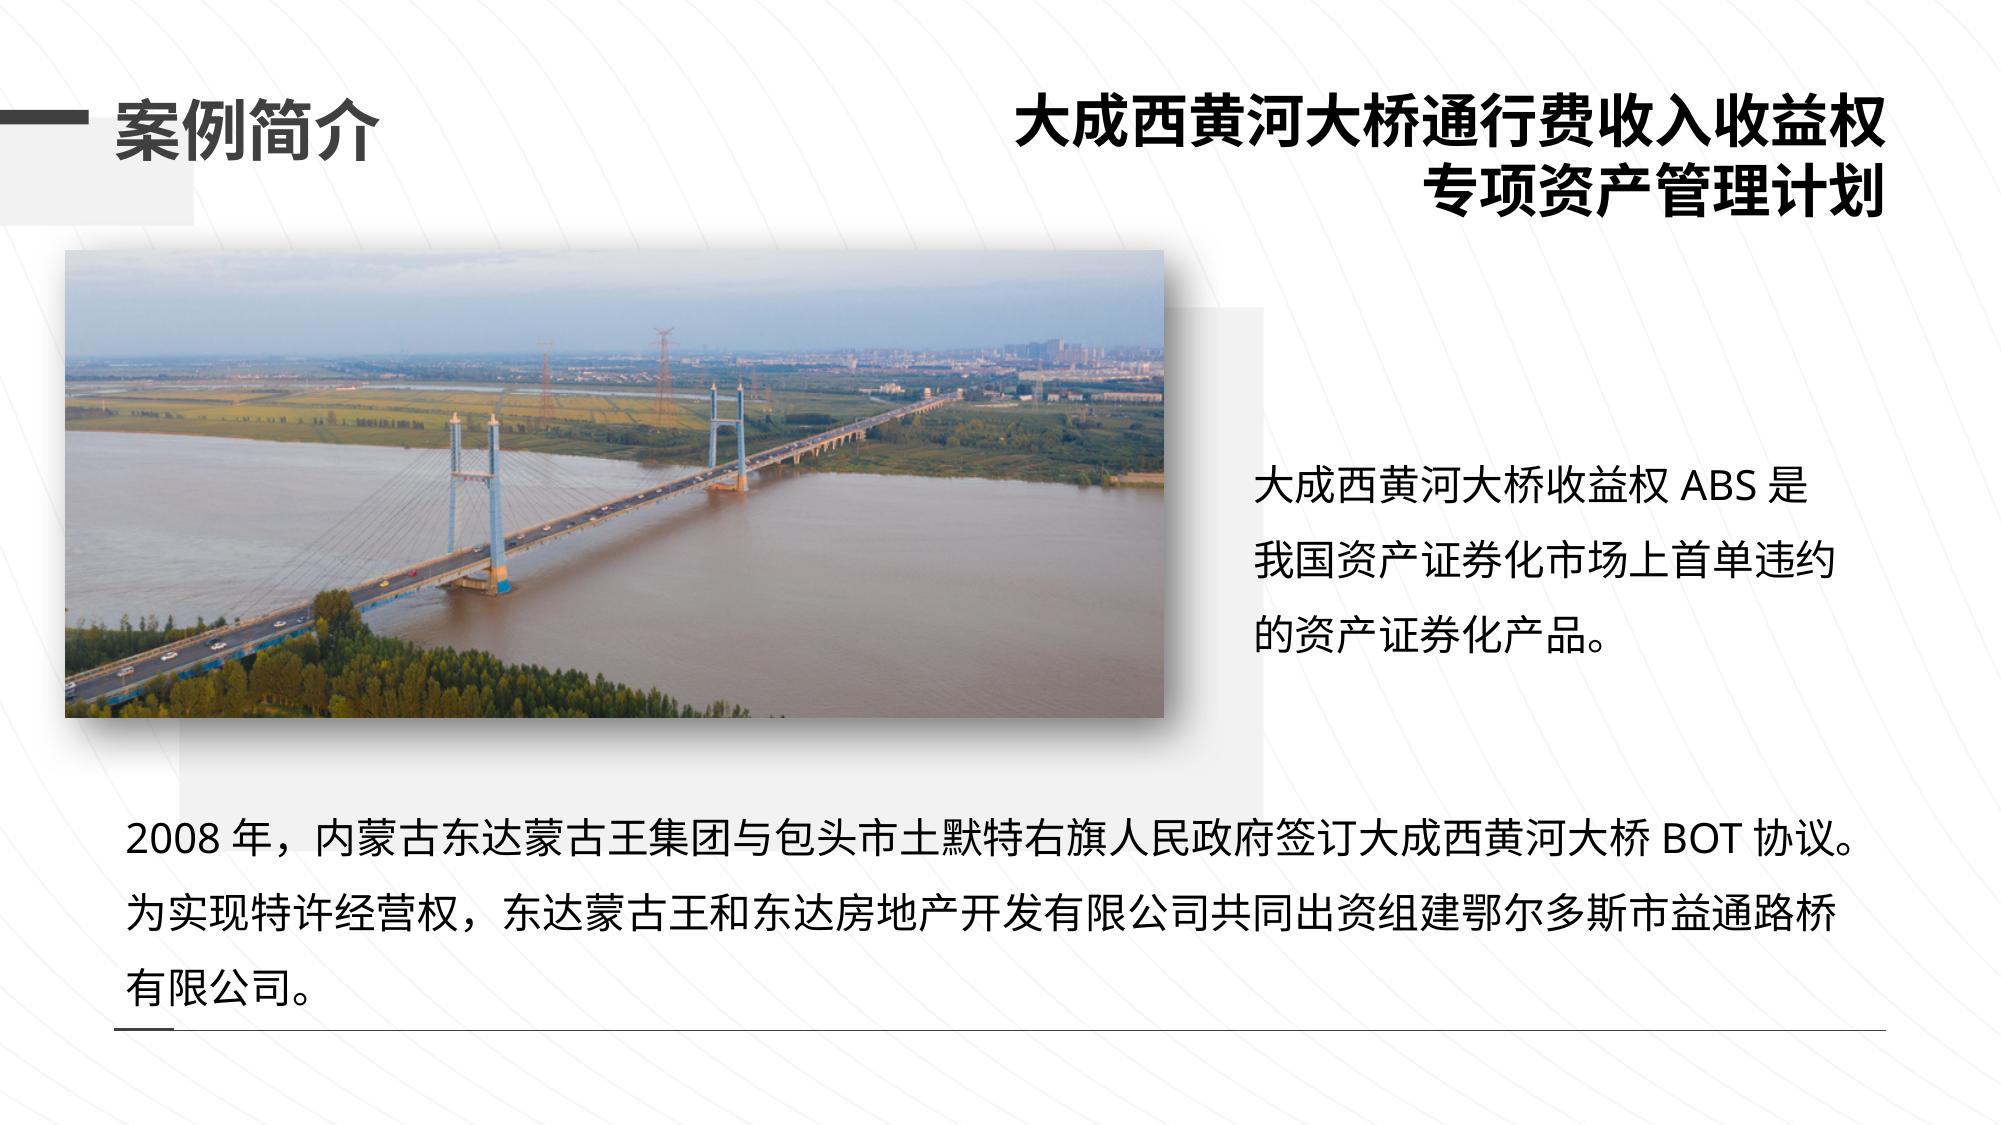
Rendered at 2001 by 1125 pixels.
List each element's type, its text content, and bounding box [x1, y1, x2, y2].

text_box 大成西黄河大桥收益权ABS是 我国资产证券化市场上首单违约的资产证券化产品。 [1264, 426, 1861, 667]
text_box 大成西黄河大桥通行费收入收益权 专项资产管理计划 [954, 41, 1902, 232]
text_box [65, 250, 1264, 852]
text_box 2008年，内蒙古东达蒙古王集团与包头市土默特右旗人民政府签订大成西黄河大桥BOT协议。 为实现特许经营权，东达蒙古王和东达房地产开发有限公司共同出资组建鄂尔多斯市益通路桥有限公司。 [110, 779, 1890, 1020]
text_box 案例简介 [99, 81, 397, 176]
